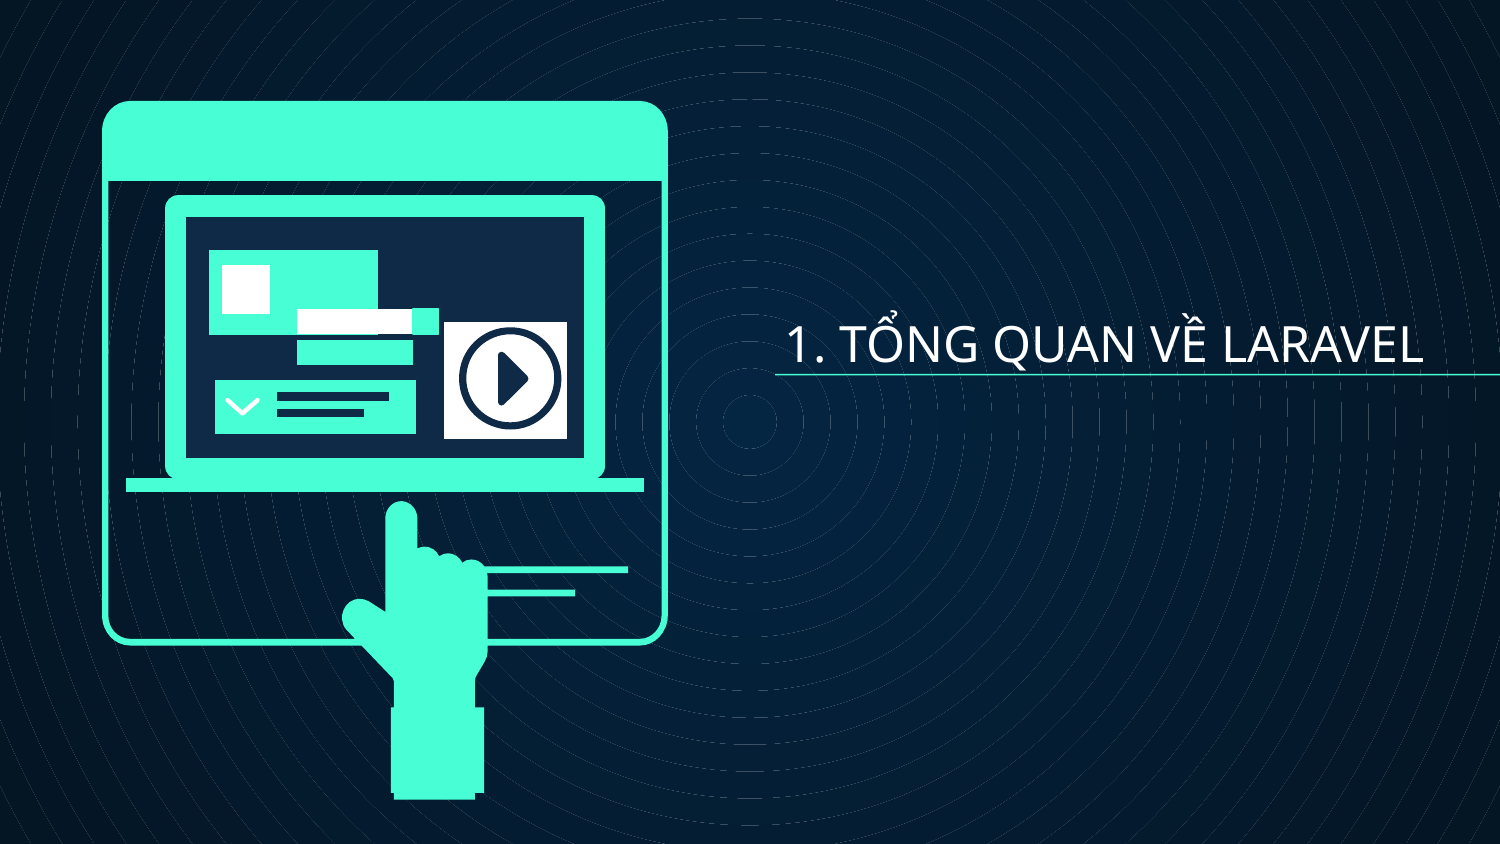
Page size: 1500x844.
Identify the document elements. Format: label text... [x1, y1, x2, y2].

text_box [444, 321, 567, 440]
text_box [165, 195, 605, 478]
text_box [225, 397, 260, 416]
text_box [268, 379, 417, 434]
text_box [186, 240, 584, 458]
text_box [208, 249, 378, 336]
text_box [459, 327, 562, 430]
text_box [125, 478, 645, 493]
title 1. TỔNG QUAN VỀ LARAVEL [769, 287, 1500, 388]
text_box [186, 216, 584, 240]
text_box [412, 308, 439, 335]
text_box [277, 408, 364, 418]
text_box [297, 340, 413, 366]
text_box [297, 308, 412, 334]
text_box [214, 379, 268, 434]
text_box [221, 264, 271, 314]
text_box [497, 351, 529, 406]
text_box [102, 100, 668, 800]
text_box [277, 392, 389, 401]
